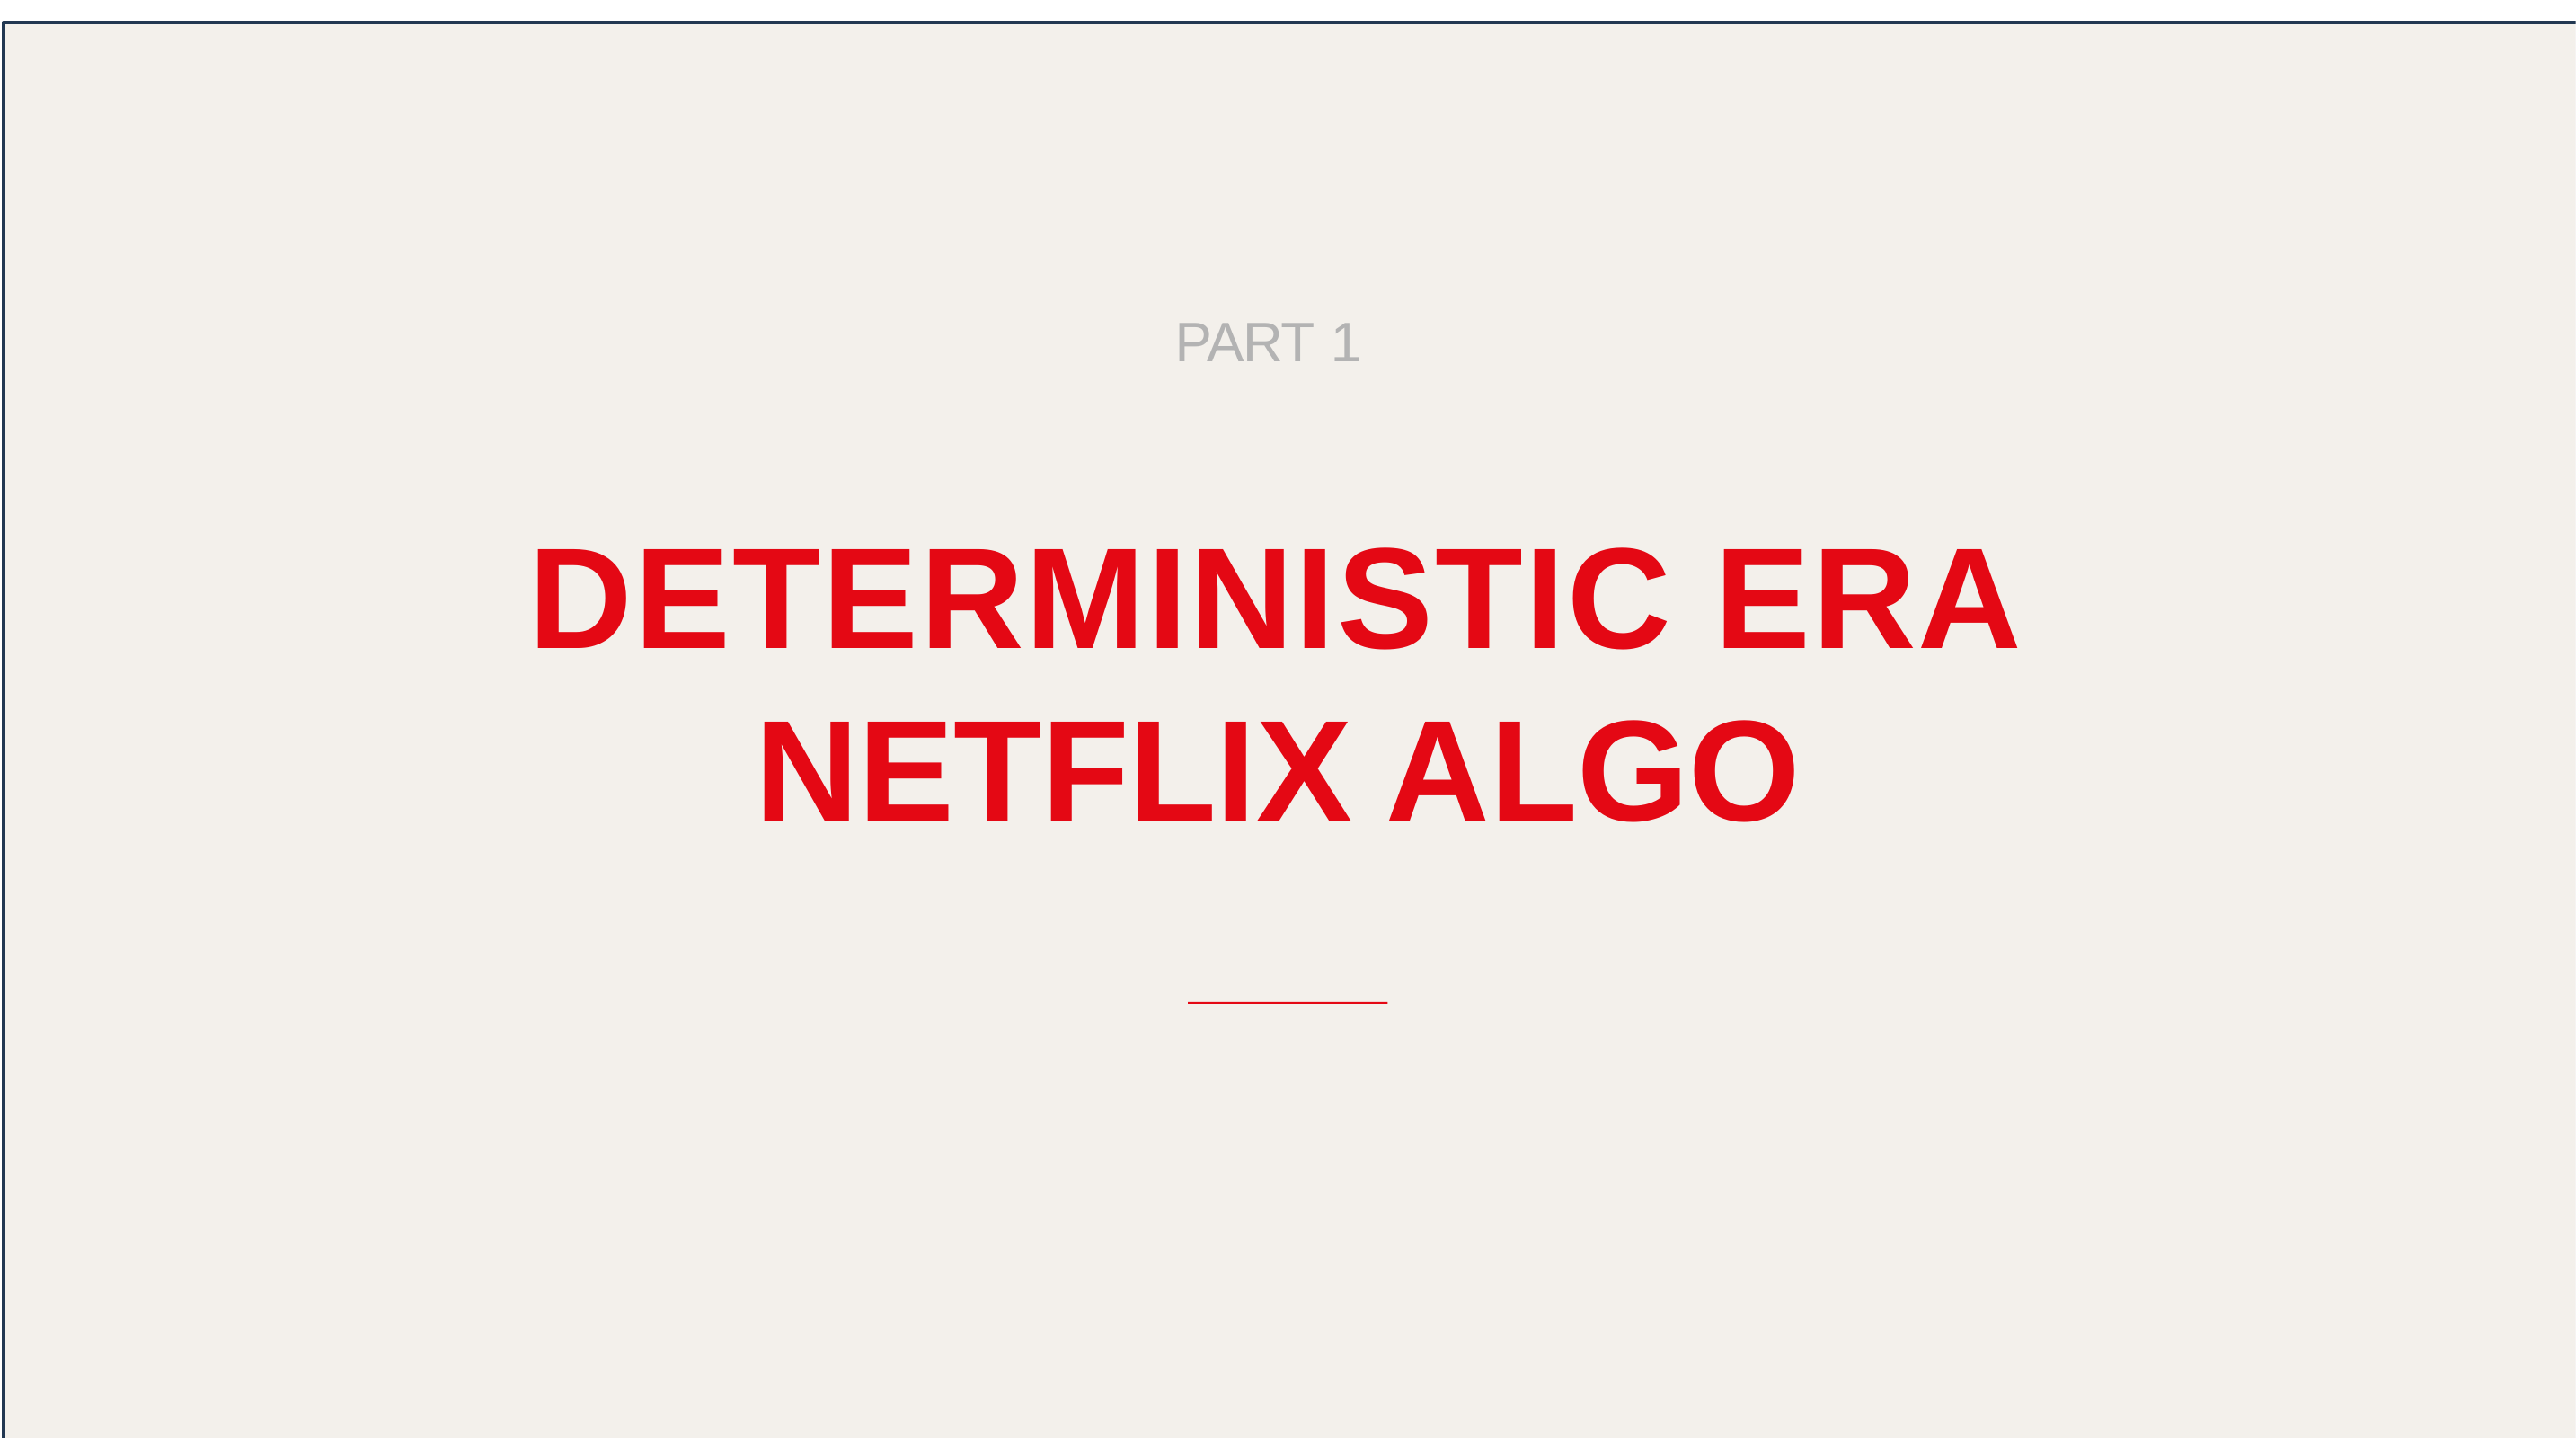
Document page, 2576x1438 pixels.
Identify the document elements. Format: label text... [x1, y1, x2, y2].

title PART 1 [1172, 303, 1367, 546]
text_box DETERMINISTIC ERA NETFLIX ALGO [288, 502, 2265, 850]
text_box [2, 21, 2576, 1438]
